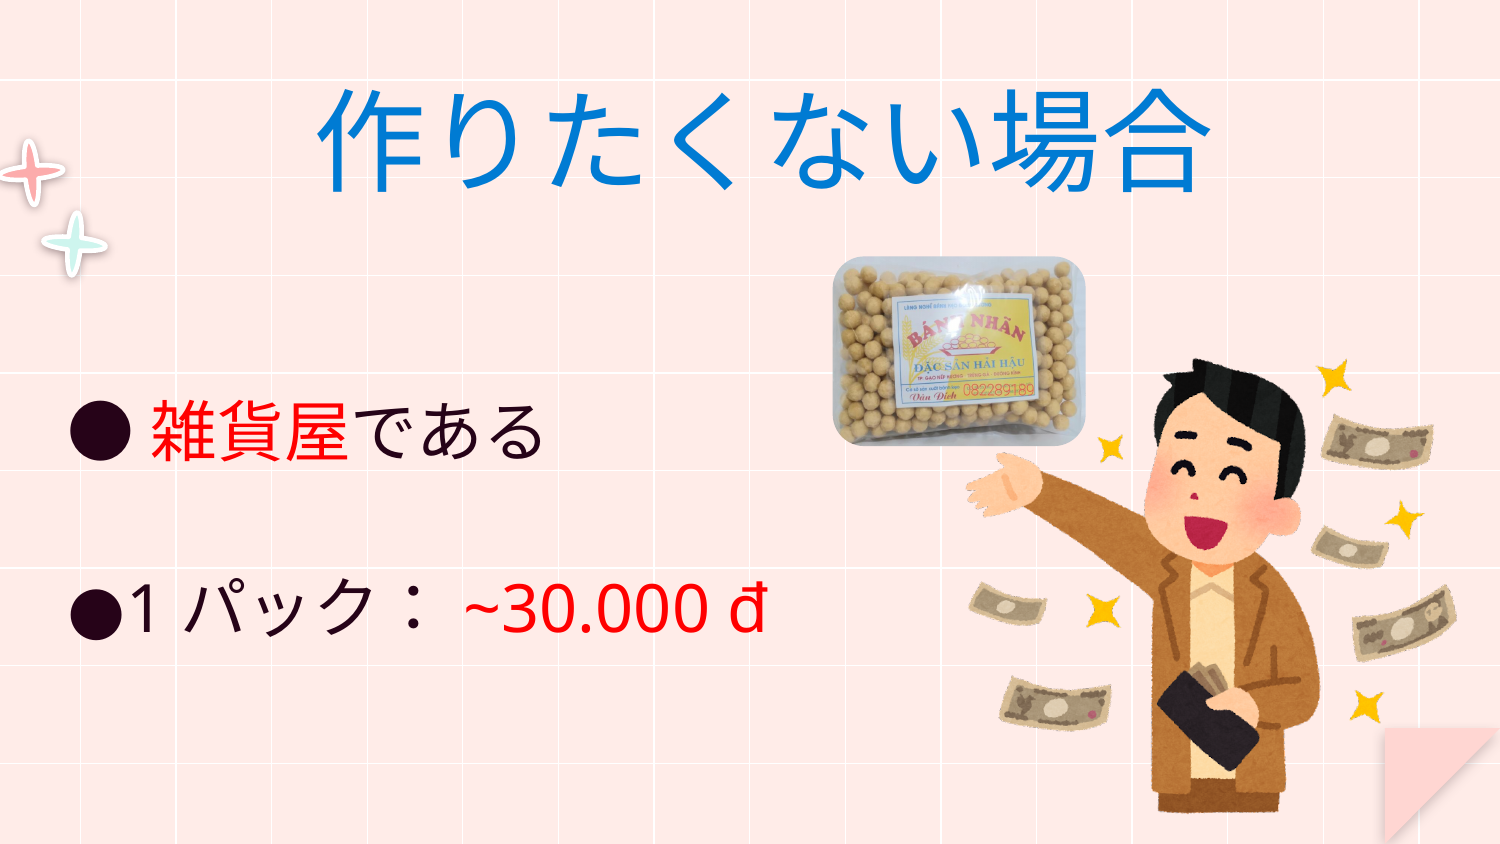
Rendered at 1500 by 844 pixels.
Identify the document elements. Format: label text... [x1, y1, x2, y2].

picture [832, 256, 1481, 844]
text_box ●雑貨屋である ●1パック：~30.000 đ [53, 374, 943, 700]
text_box 作りたくない場合 [114, 63, 1413, 201]
